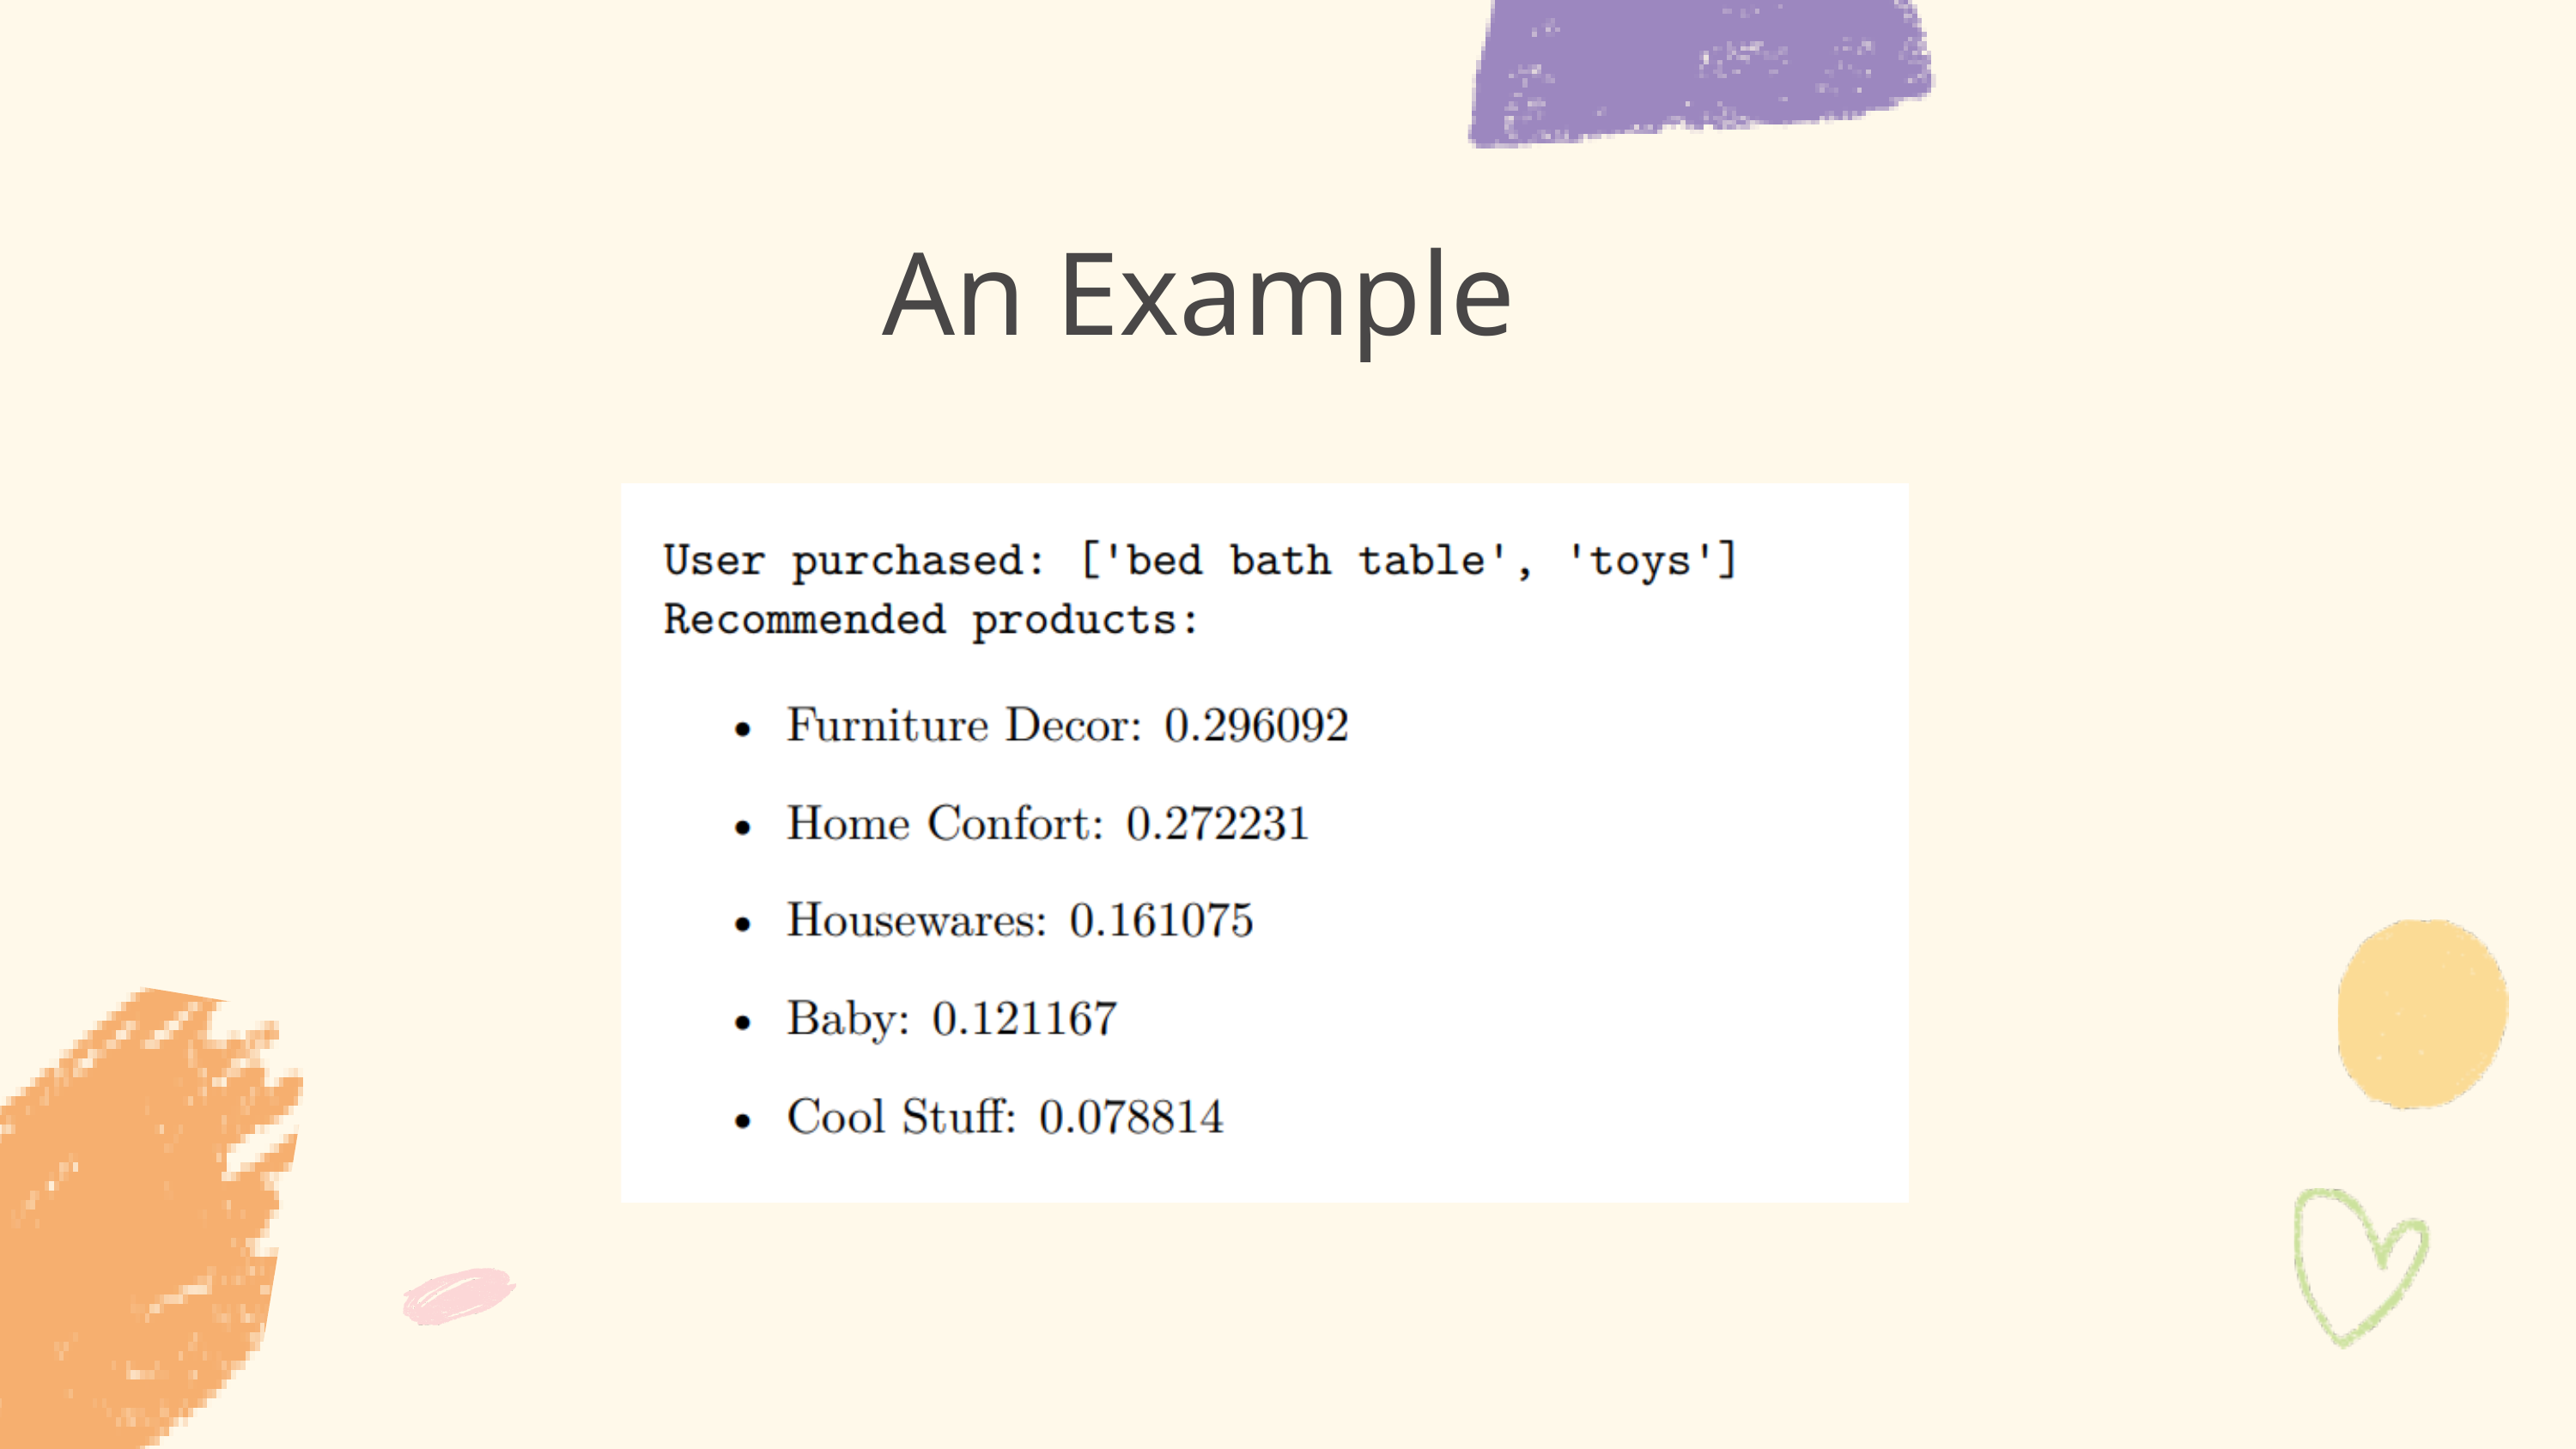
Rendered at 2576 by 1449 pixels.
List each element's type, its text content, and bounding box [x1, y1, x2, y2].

text_box [2337, 919, 2509, 1112]
text_box [1467, 0, 1936, 149]
text_box An Example [403, 221, 1996, 359]
text_box [621, 483, 1910, 1203]
text_box [0, 963, 318, 1449]
text_box [403, 1268, 517, 1325]
text_box [2293, 1188, 2432, 1349]
